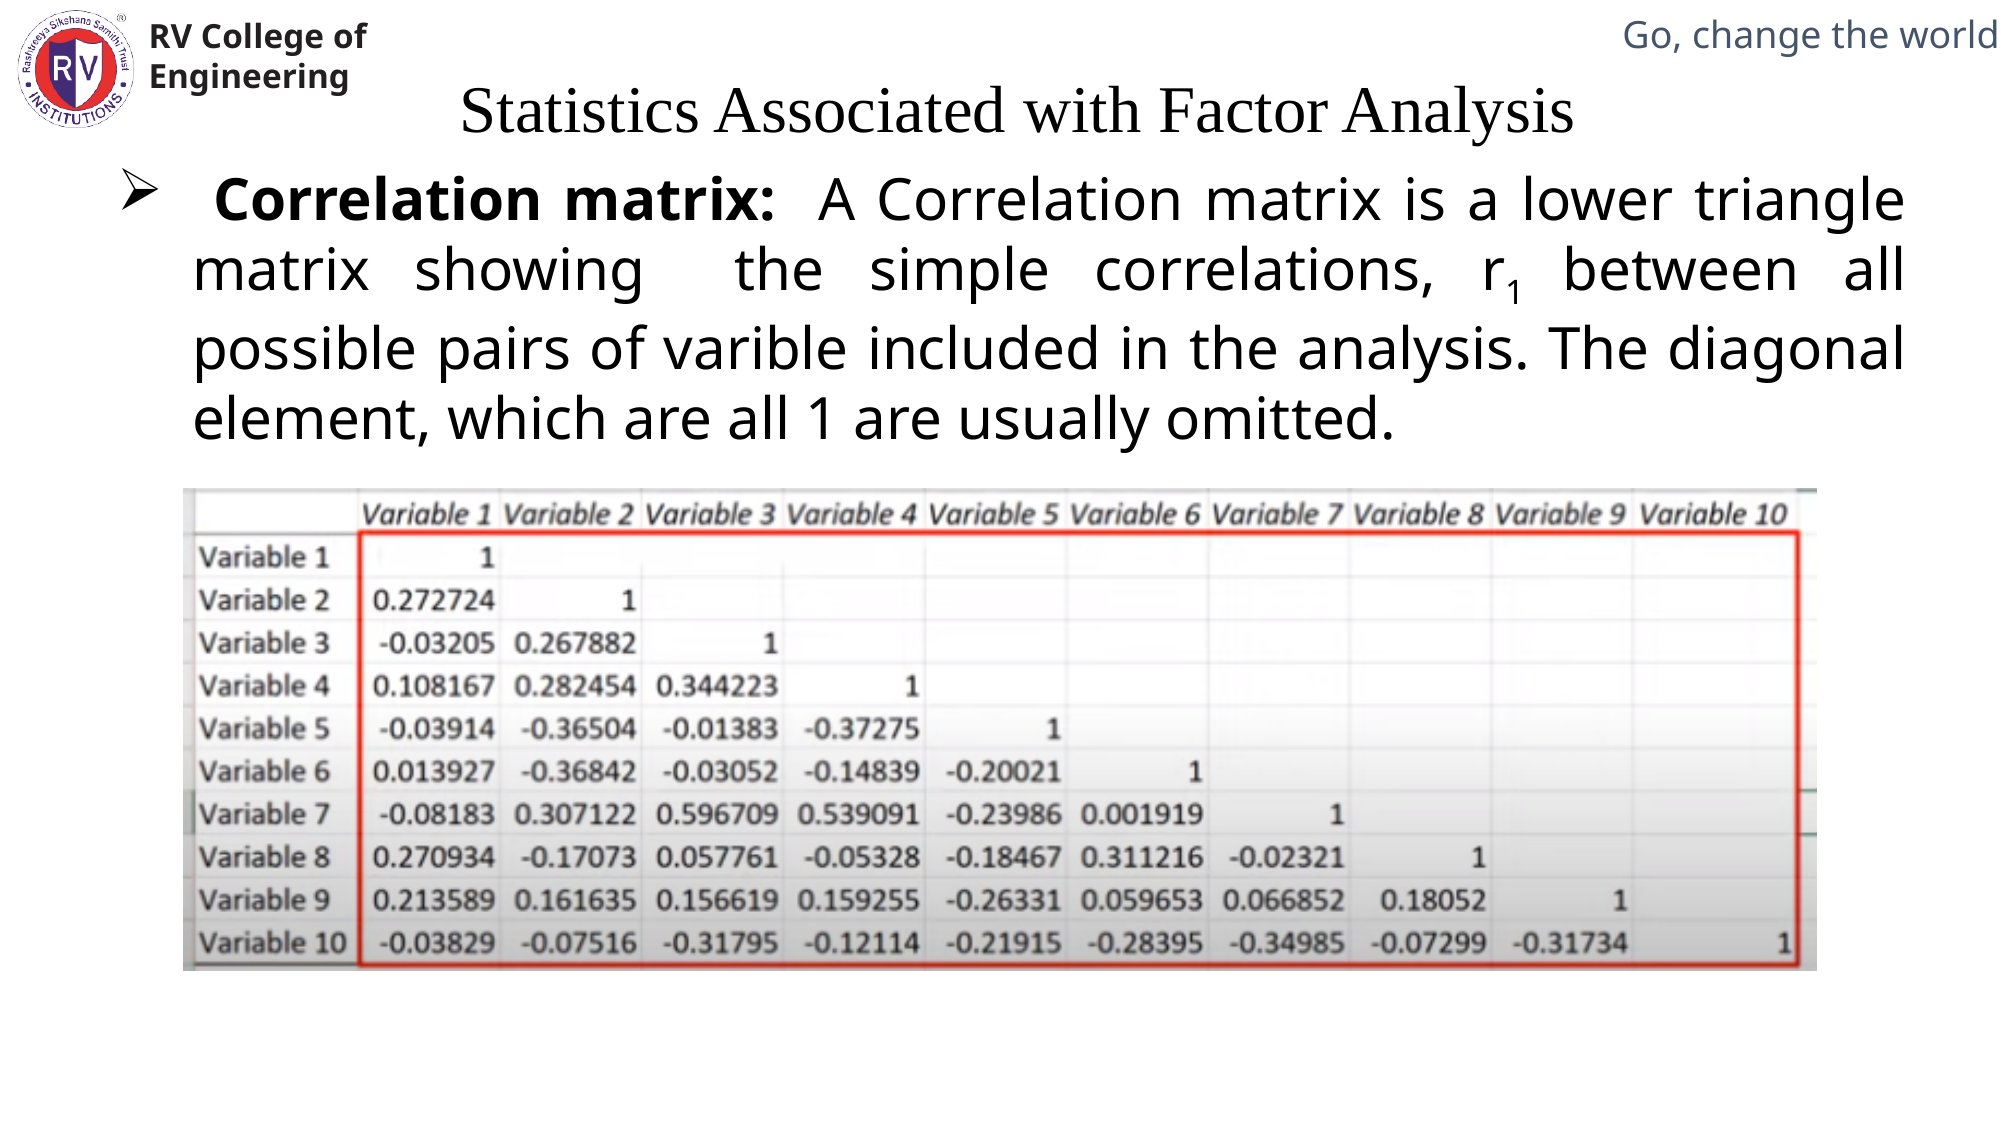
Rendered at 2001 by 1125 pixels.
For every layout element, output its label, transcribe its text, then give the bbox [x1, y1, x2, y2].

picture [183, 488, 1817, 971]
text_box Correlation matrix: A Correlation matrix is a lower triangle matrix showing the simple correlations, r1 between all possible pairs of varible included in the analysis. The diagonal element, which are all 1 are usually omitted. [102, 154, 1922, 529]
text_box Statistics Associated with Factor Analysis [261, 58, 1793, 154]
picture [17, 10, 134, 128]
